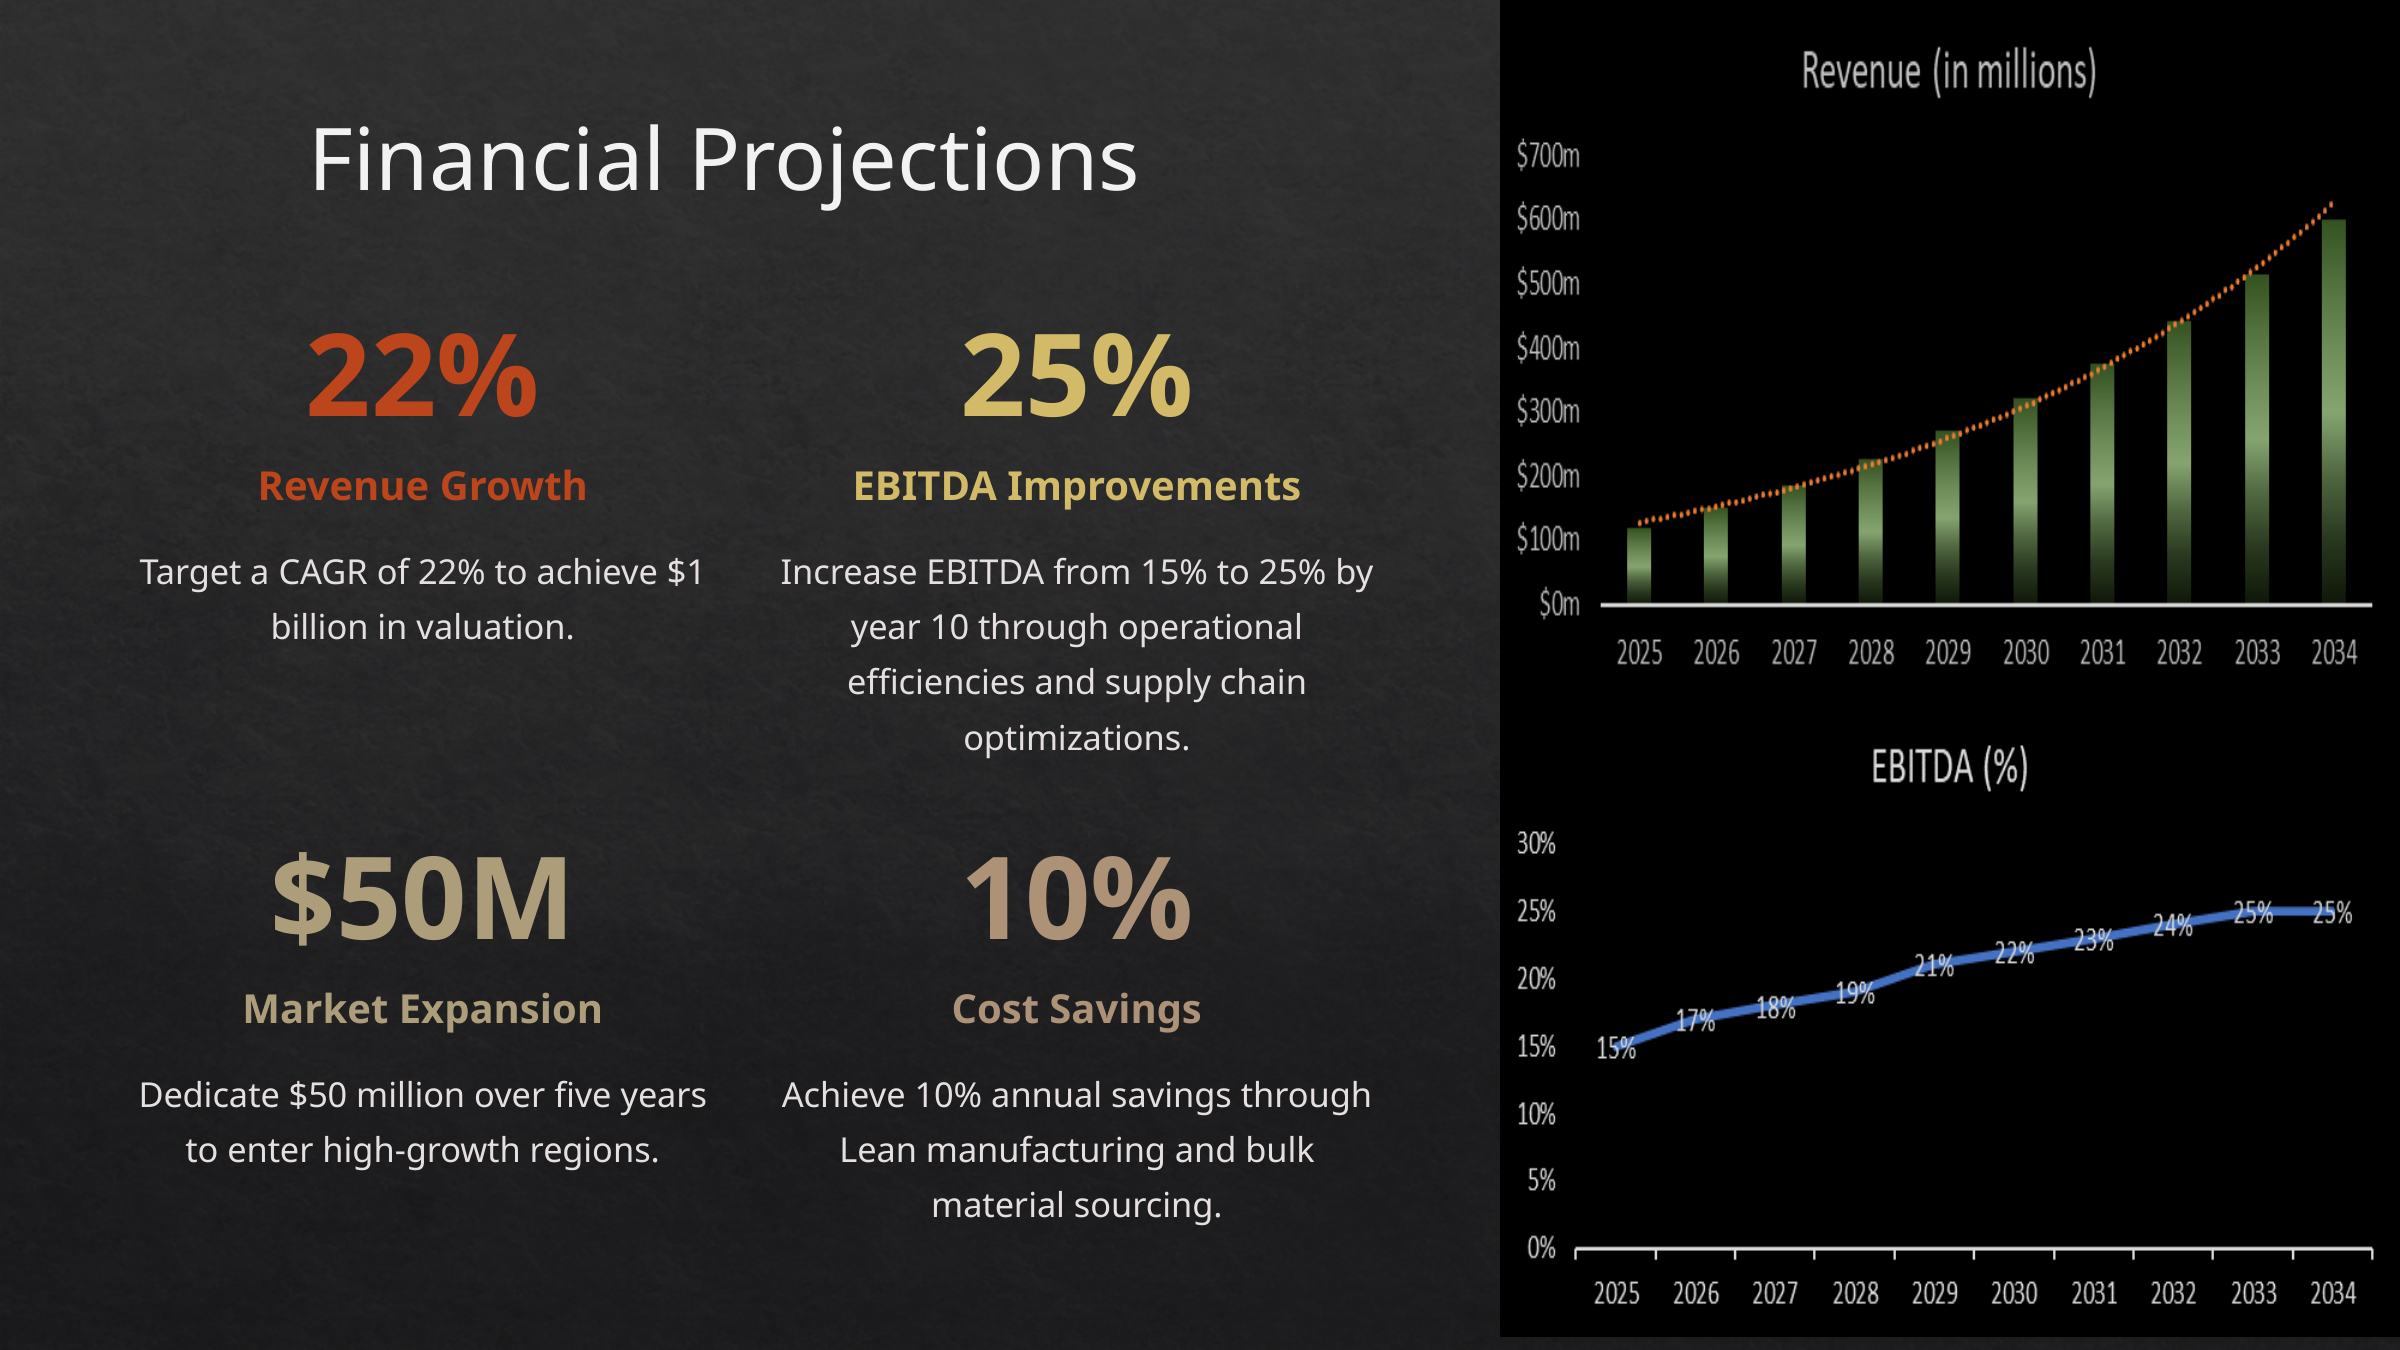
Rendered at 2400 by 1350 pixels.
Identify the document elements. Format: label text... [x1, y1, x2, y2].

picture [1499, 0, 2400, 1337]
text_box 22% [121, 302, 724, 440]
text_box 25% [776, 302, 1378, 440]
text_box EBITDA Improvements [843, 460, 1311, 509]
text_box Revenue Growth [205, 460, 641, 509]
text_box 10% [776, 825, 1378, 963]
text_box $50M [121, 825, 724, 963]
text_box Increase EBITDA from 15% to 25% by year 10 through operational efficiencies and supply chain optimizations. [776, 536, 1378, 704]
text_box Dedicate $50 million over five years to enter high-growth regions. [121, 1059, 724, 1171]
text_box Achieve 10% annual savings through Lean manufacturing and bulk material sourcing. [776, 1059, 1378, 1227]
text_box Market Expansion [205, 983, 641, 1032]
text_box Financial Projections [309, 99, 1188, 209]
text_box Target a CAGR of 22% to achieve $1 billion in valuation. [121, 536, 724, 648]
text_box Cost Savings [859, 983, 1295, 1032]
